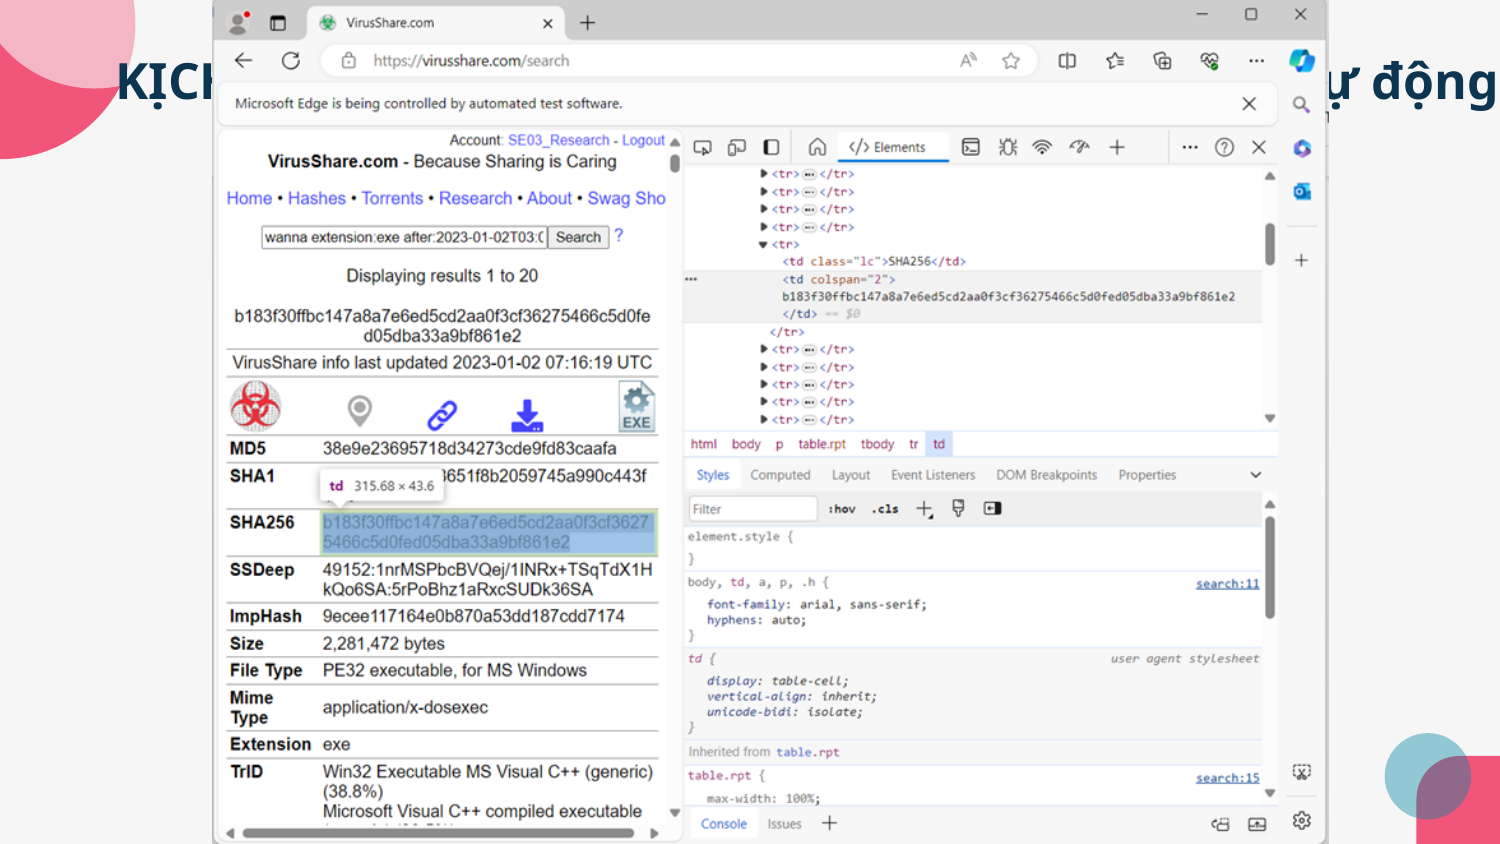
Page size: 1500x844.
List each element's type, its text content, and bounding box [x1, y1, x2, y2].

title KỊCH BẢN 1:Dùng Selenium để cào data từ web tự động [1333, 34, 1500, 129]
picture [211, 0, 1329, 844]
title KỊCH BẢN 1:Dùng Selenium để cào data từ web tự động [42, 34, 206, 129]
